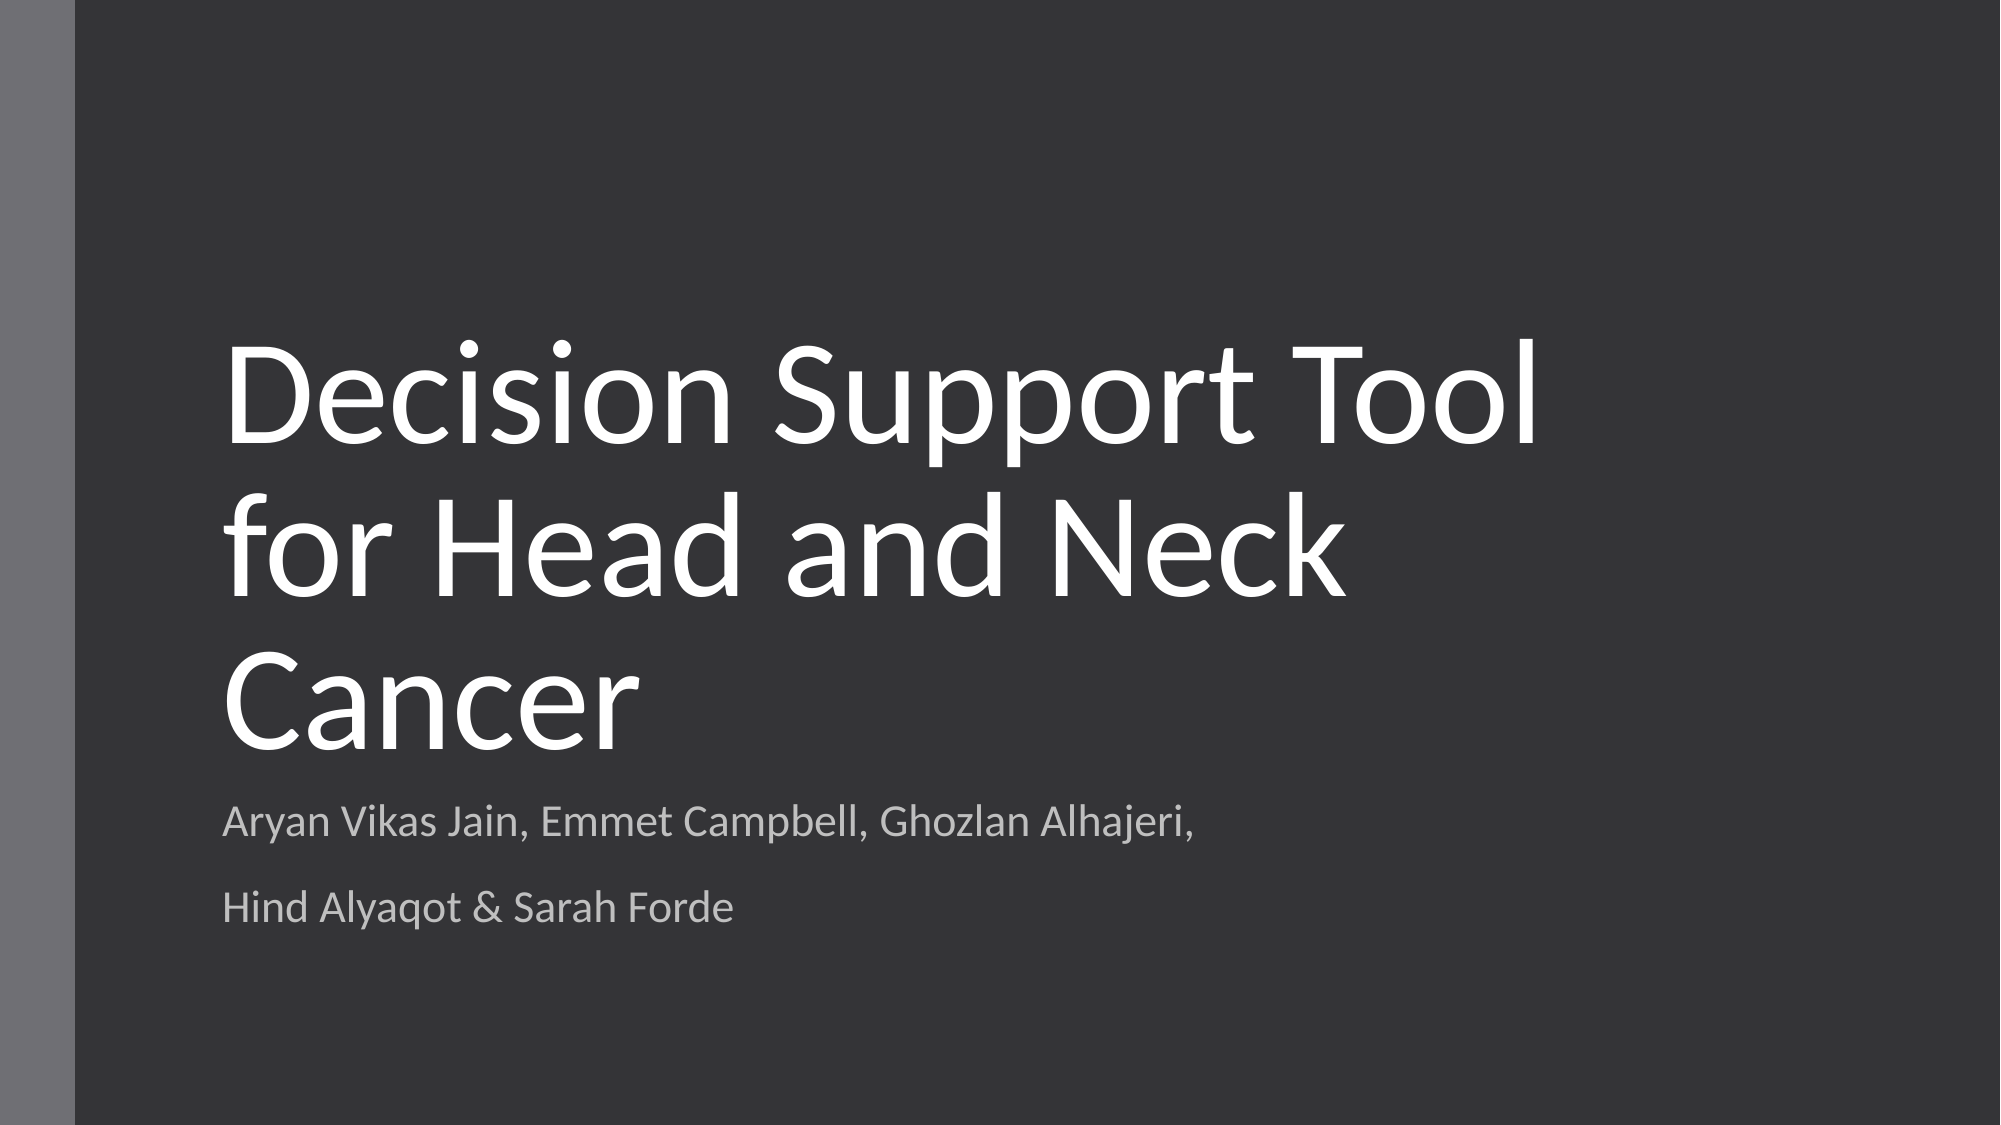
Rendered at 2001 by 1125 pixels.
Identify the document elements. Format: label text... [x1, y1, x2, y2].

subtitle Aryan Vikas Jain, Emmet Campbell, Ghozlan Alhajeri, Hind Alyaqot & Sarah Forde [206, 787, 1752, 1065]
title Decision Support Tool for Head and Neck Cancer [206, 124, 1752, 787]
